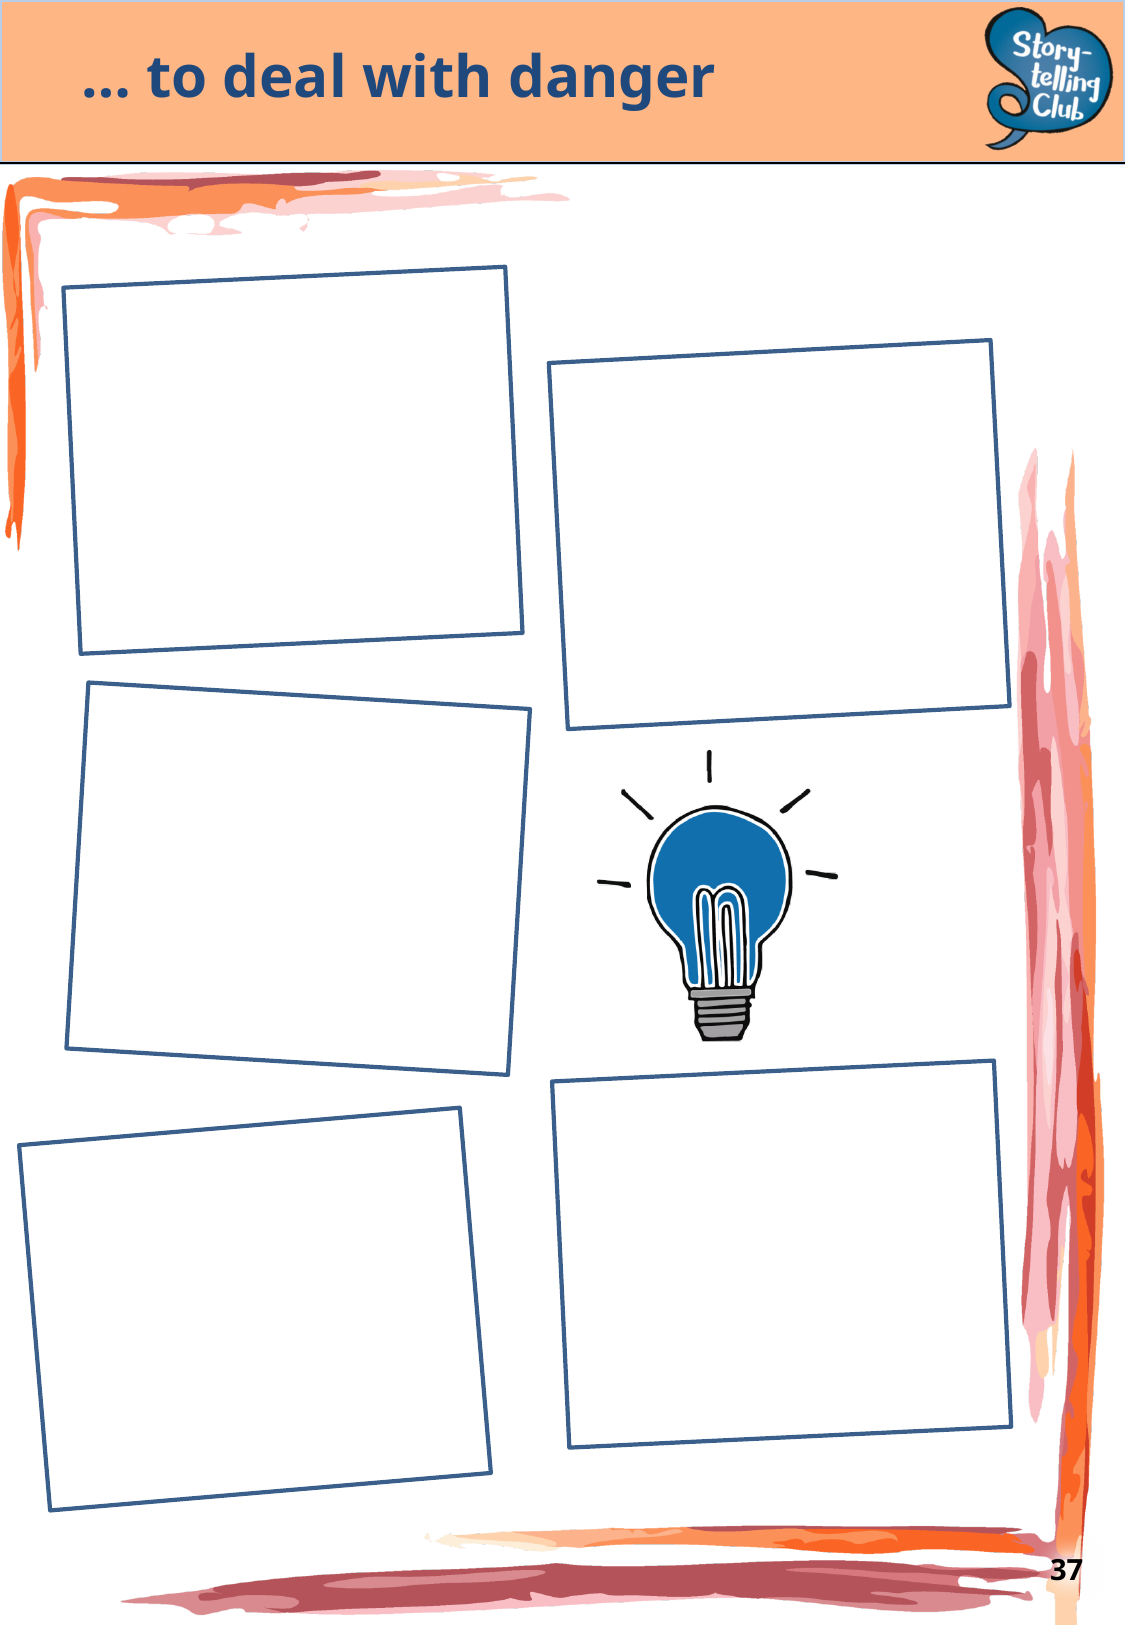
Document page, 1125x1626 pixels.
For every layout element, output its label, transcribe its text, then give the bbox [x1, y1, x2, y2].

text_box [33, 276, 1004, 1493]
text_box … to deal with danger [66, 44, 962, 104]
text_box [0, 0, 1125, 161]
picture [0, 164, 1122, 1625]
picture [960, 2, 1125, 162]
